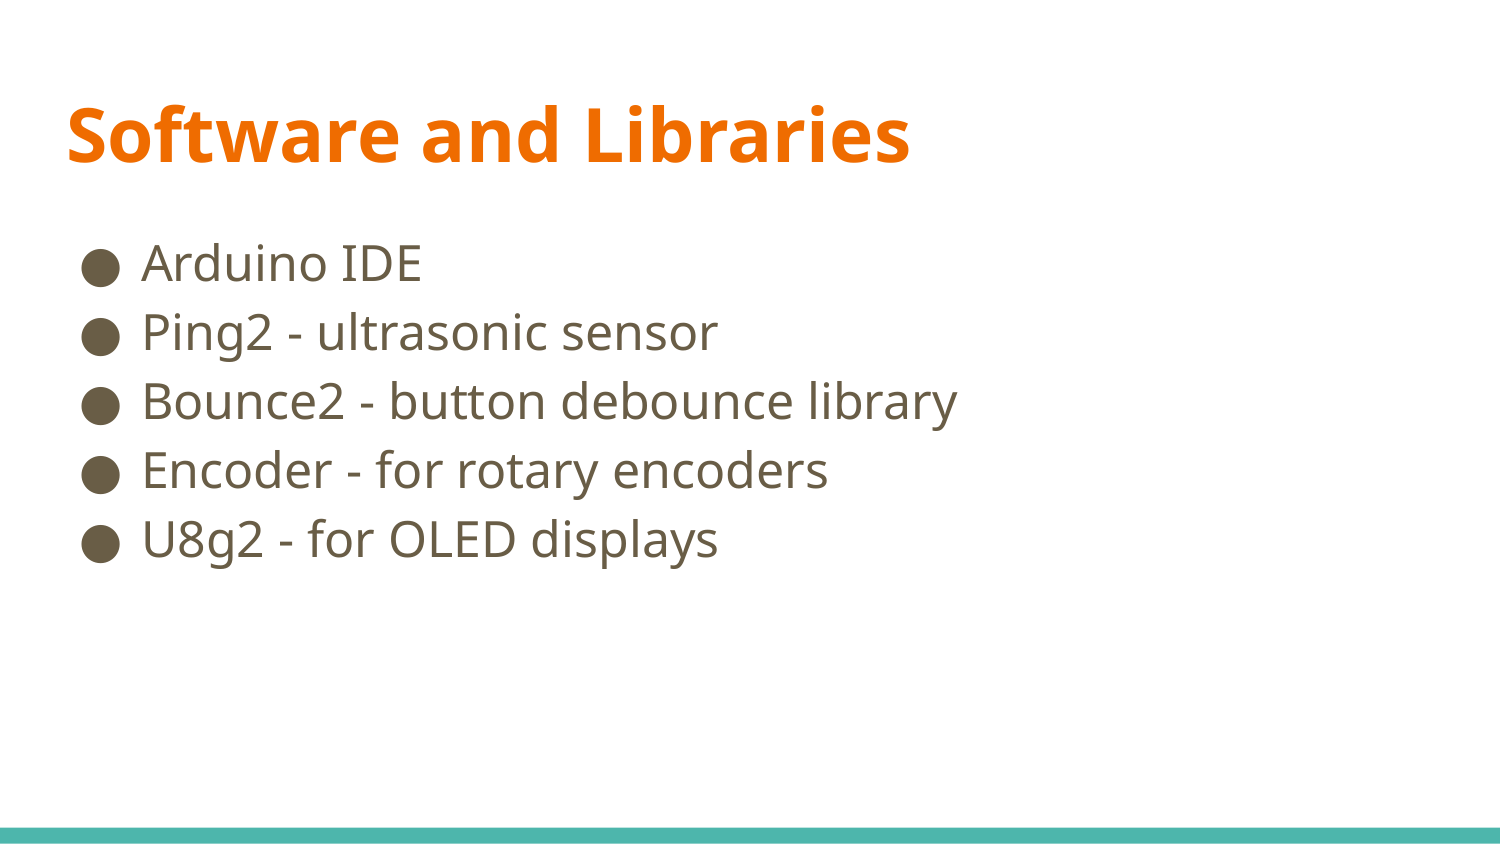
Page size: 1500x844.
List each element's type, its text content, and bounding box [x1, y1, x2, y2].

list Arduino IDE Ping2 - ultrasonic sensor Bounce2 - button debounce library Encoder - for rotary encoders U8g2 - for OLED displays [51, 207, 1449, 750]
title Software and Libraries [51, 72, 1449, 189]
